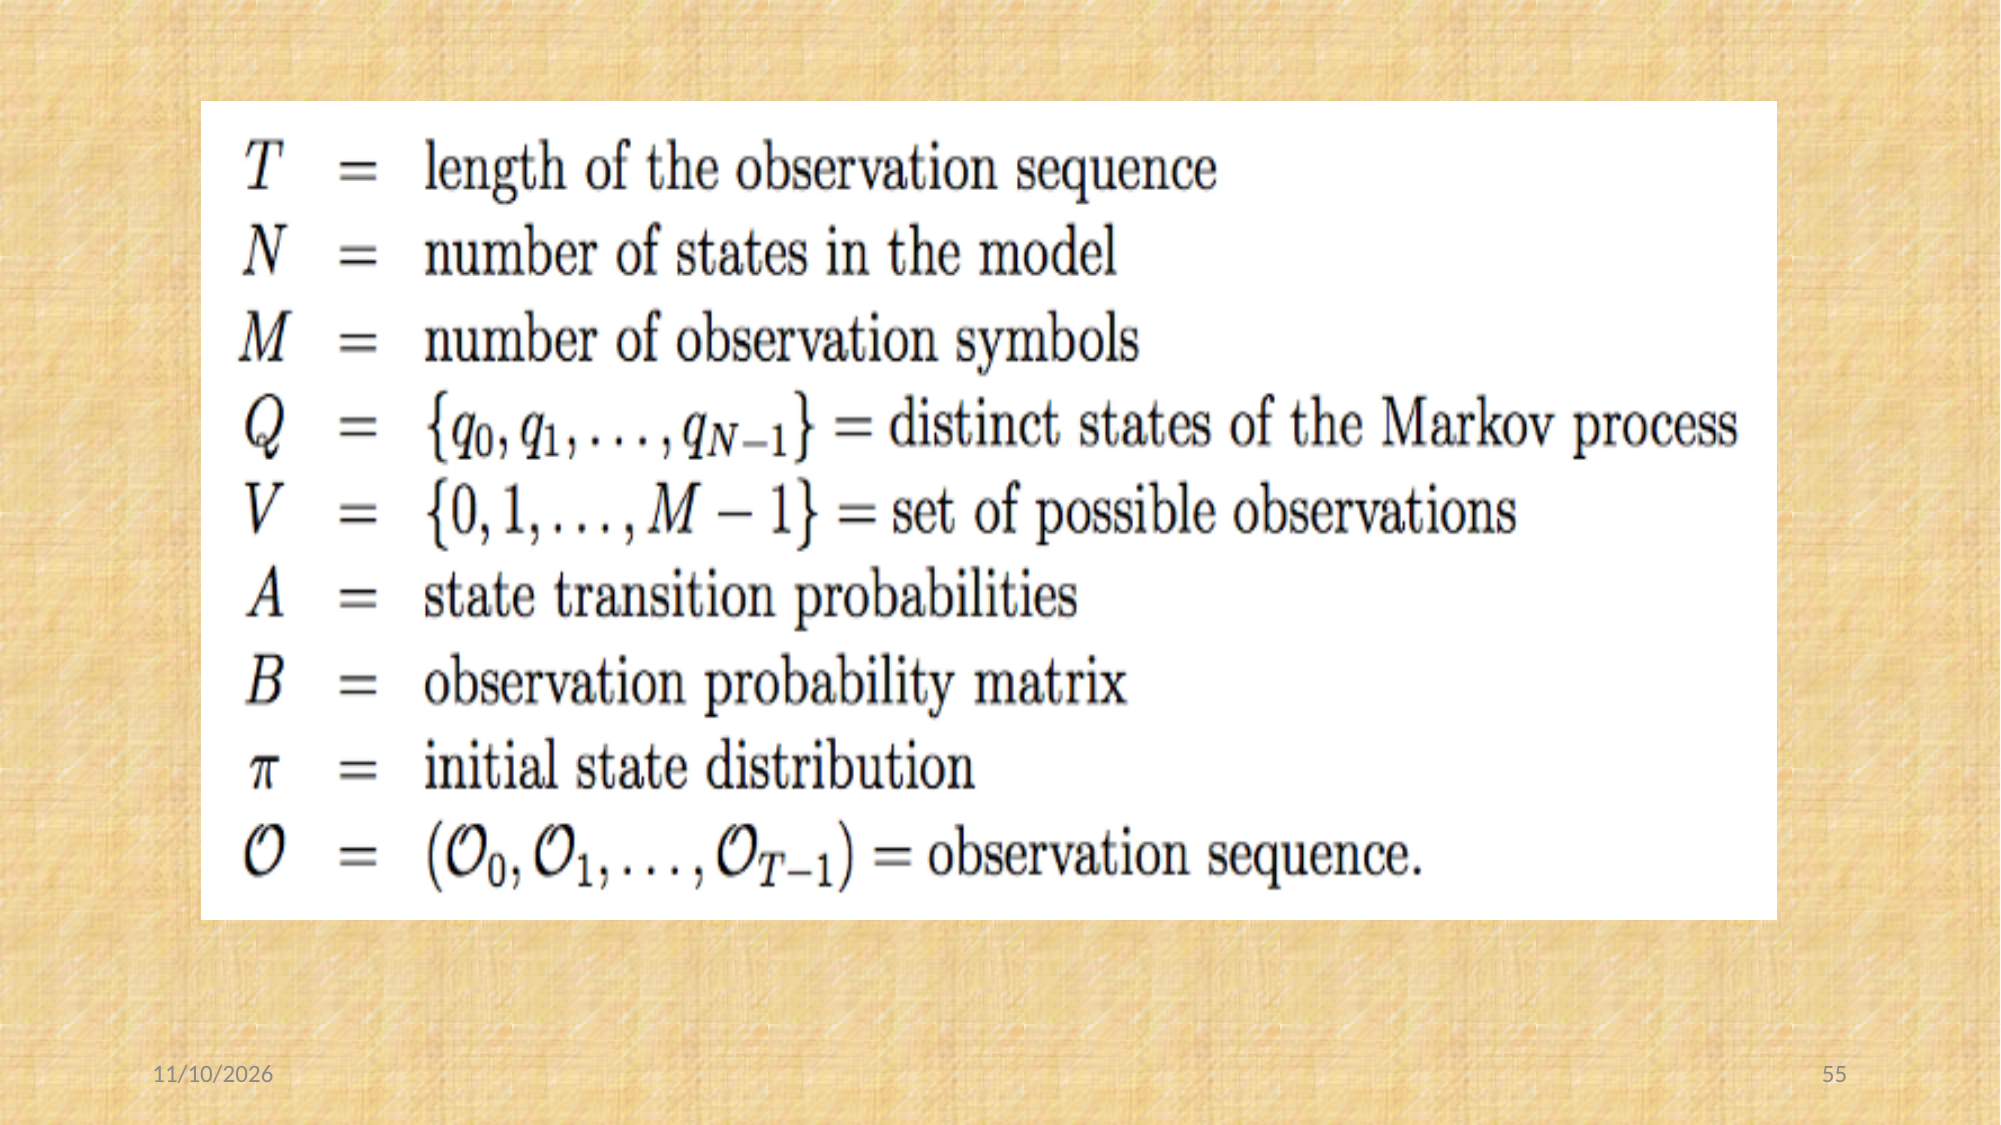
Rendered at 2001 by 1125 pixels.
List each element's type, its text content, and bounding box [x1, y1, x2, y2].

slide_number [137, 1042, 588, 1103]
picture [0, 0, 2001, 1125]
slide_number 55 [1412, 1042, 1863, 1103]
